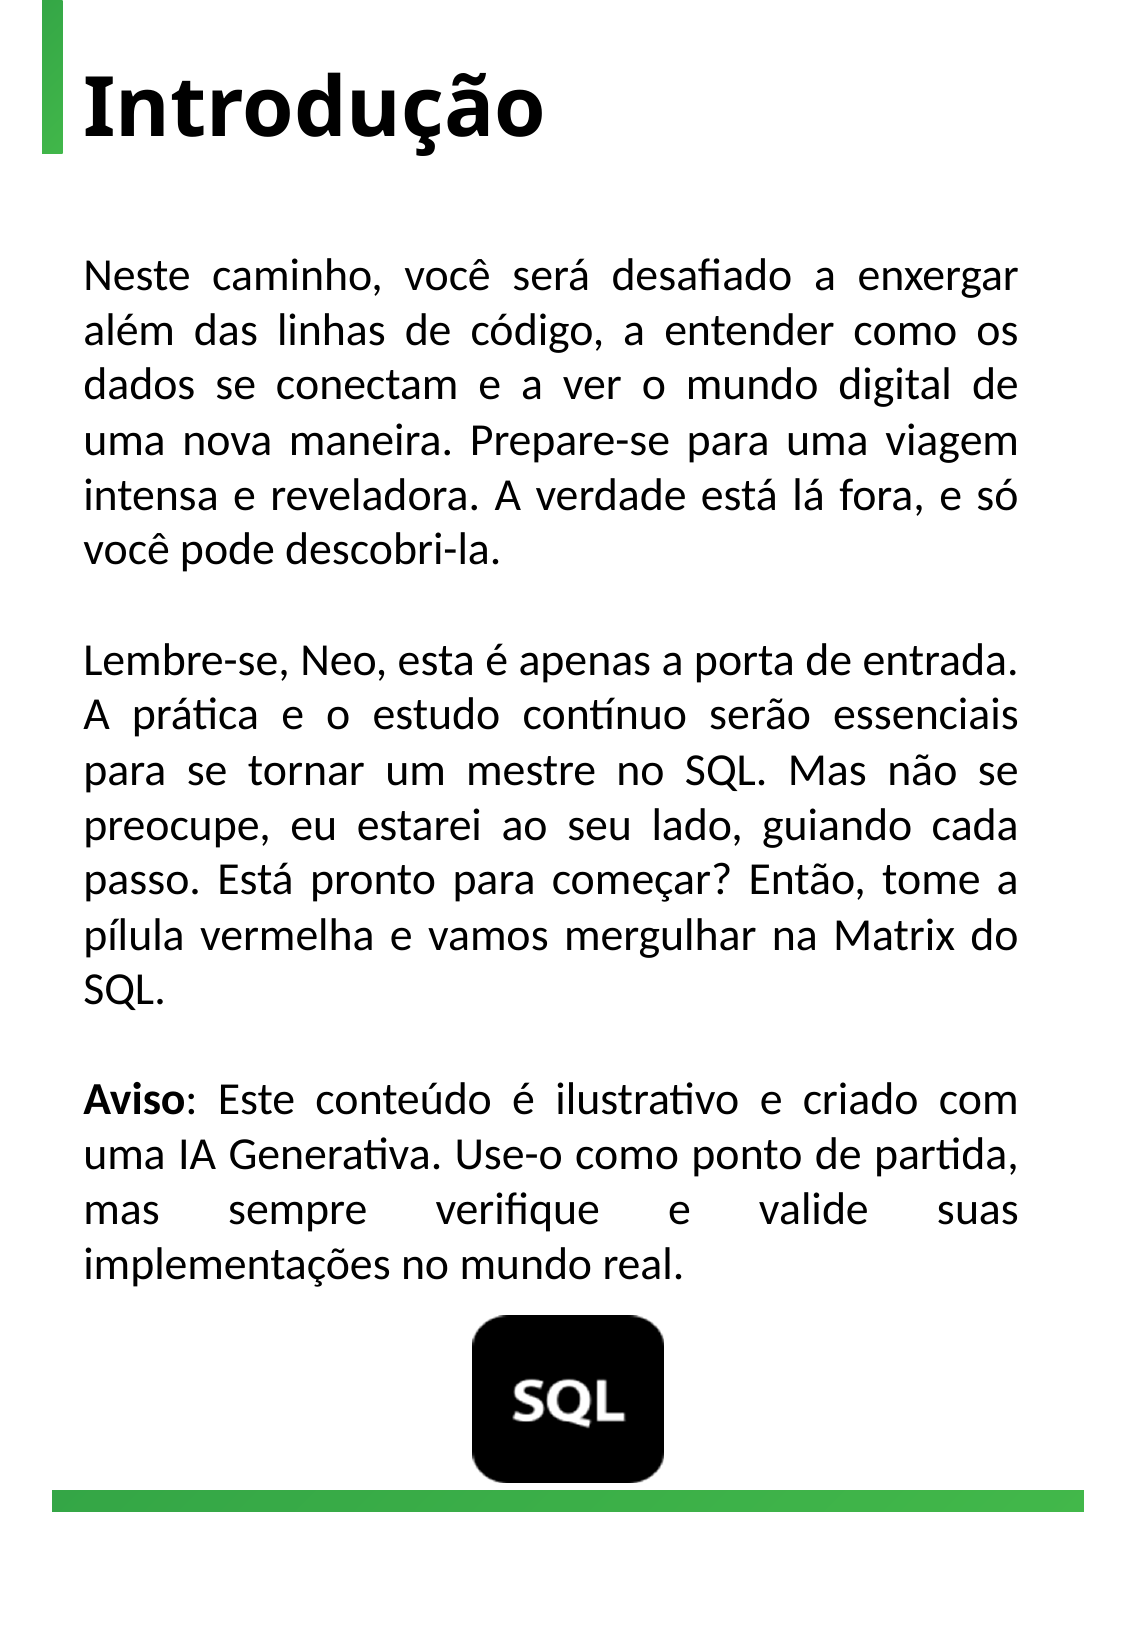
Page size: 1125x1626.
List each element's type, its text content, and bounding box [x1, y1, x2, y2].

text_box [51, 1490, 1085, 1513]
text_box Neste caminho, você será desafiado a enxergar além das linhas de código, a entender como os dados se conectam e a ver o mundo digital de uma nova maneira. Prepare-se para uma viagem intensa e reveladora. A verdade está lá fora, e só você pode descobri-la. Lembre-se, Neo, esta é apenas a porta de entrada. A prática e o estudo contínuo serão essenciais para se tornar um mestre no SQL. Mas não se preocupe, eu estarei ao seu lado, guiando cada passo. Está pronto para começar? Então, tome a pílula vermelha e vamos mergulhar na Matrix do SQL. Aviso: Este conteúdo é ilustrativo e criado com uma IA Generativa. Use-o como ponto de partida, mas sempre verifique e valide suas implementações no mundo real. [68, 236, 1035, 1297]
text_box [41, 0, 64, 154]
picture [472, 1315, 664, 1483]
text_box Introdução [68, 45, 1124, 161]
